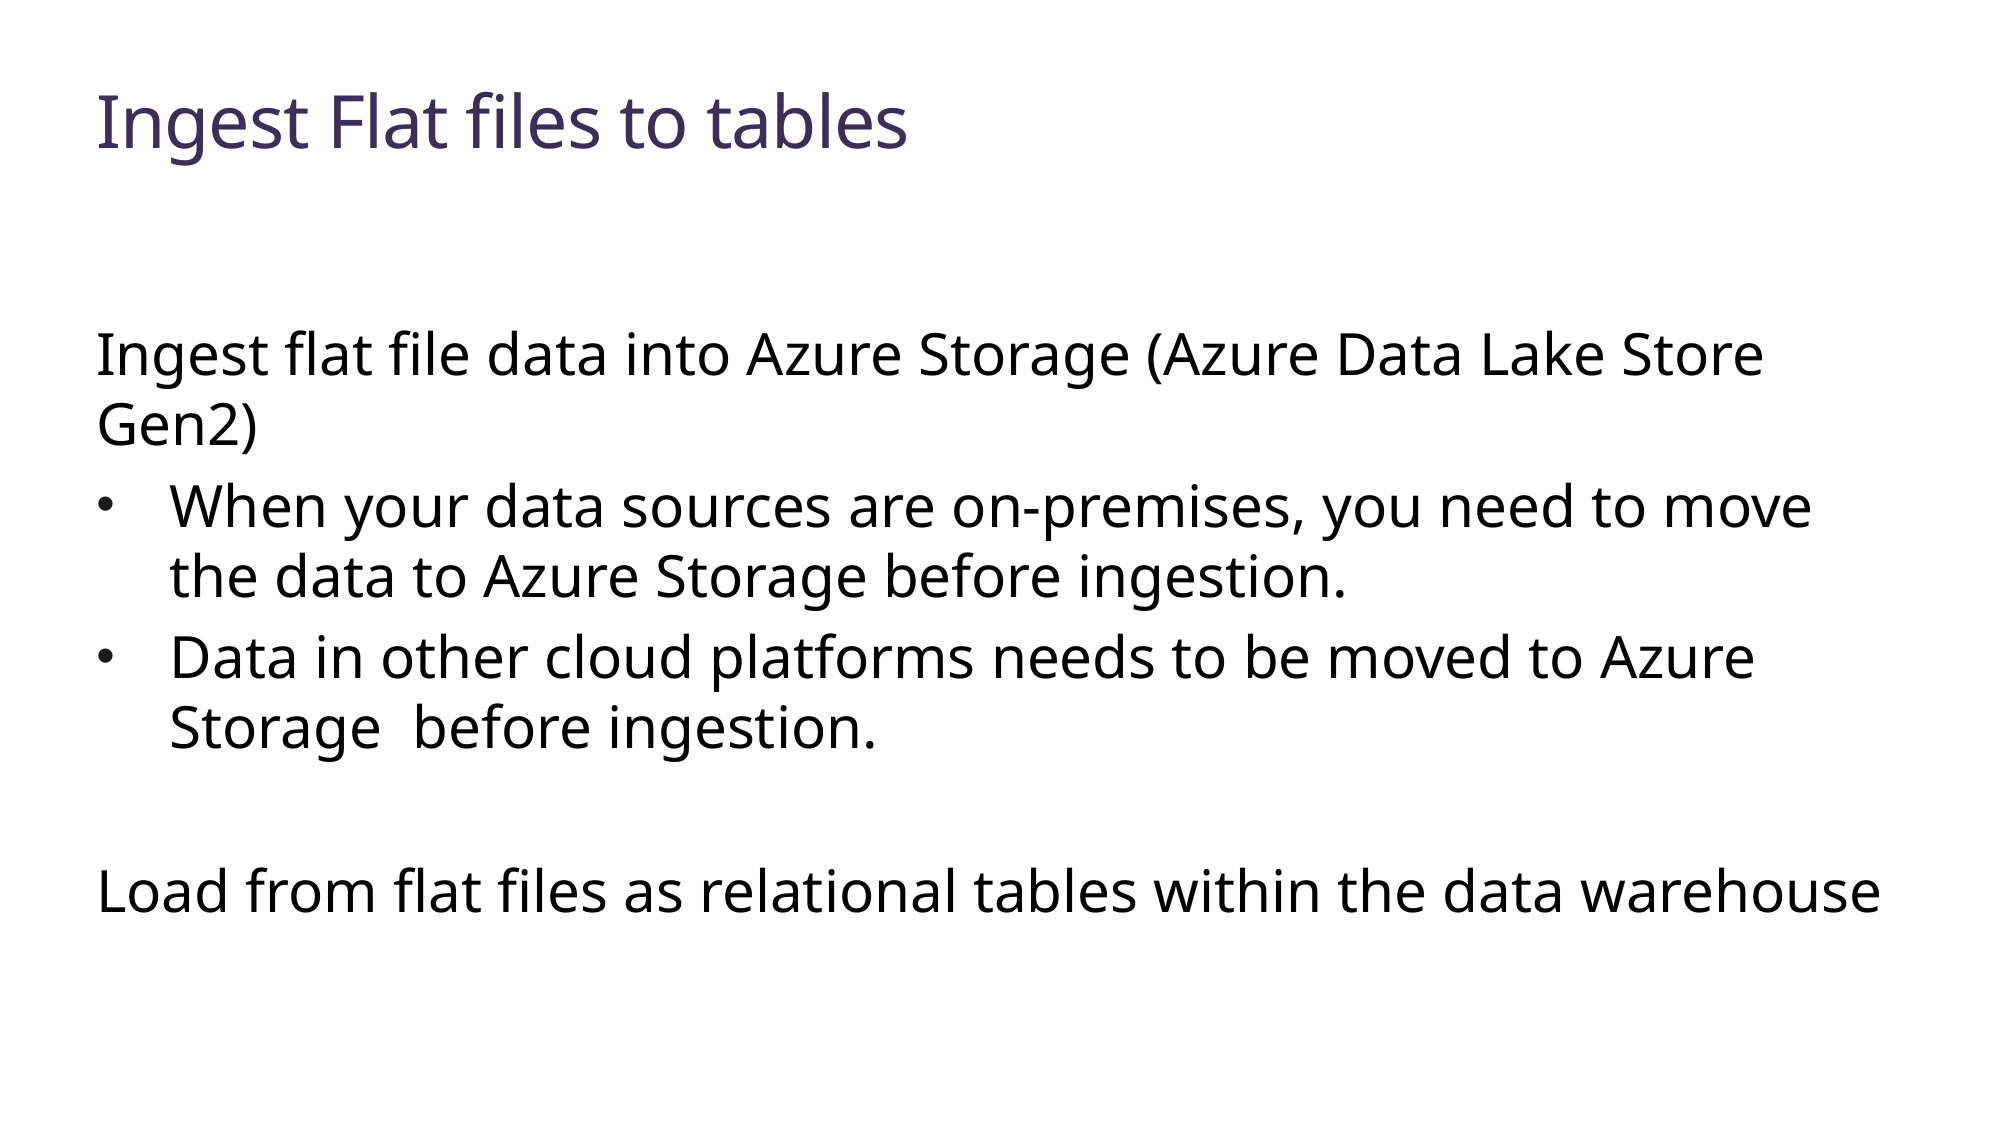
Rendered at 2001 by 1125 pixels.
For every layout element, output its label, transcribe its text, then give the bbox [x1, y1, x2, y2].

list Ingest flat file data into Azure Storage (Azure Data Lake Store Gen2) When your data sources are on-premises, you need to move the data to Azure Storage before ingestion. Data in other cloud platforms needs to be moved to Azure Storage before ingestion. Load from flat files as relational tables within the data warehouse [96, 235, 1904, 1042]
title Ingest Flat files to tables [96, 75, 1904, 166]
